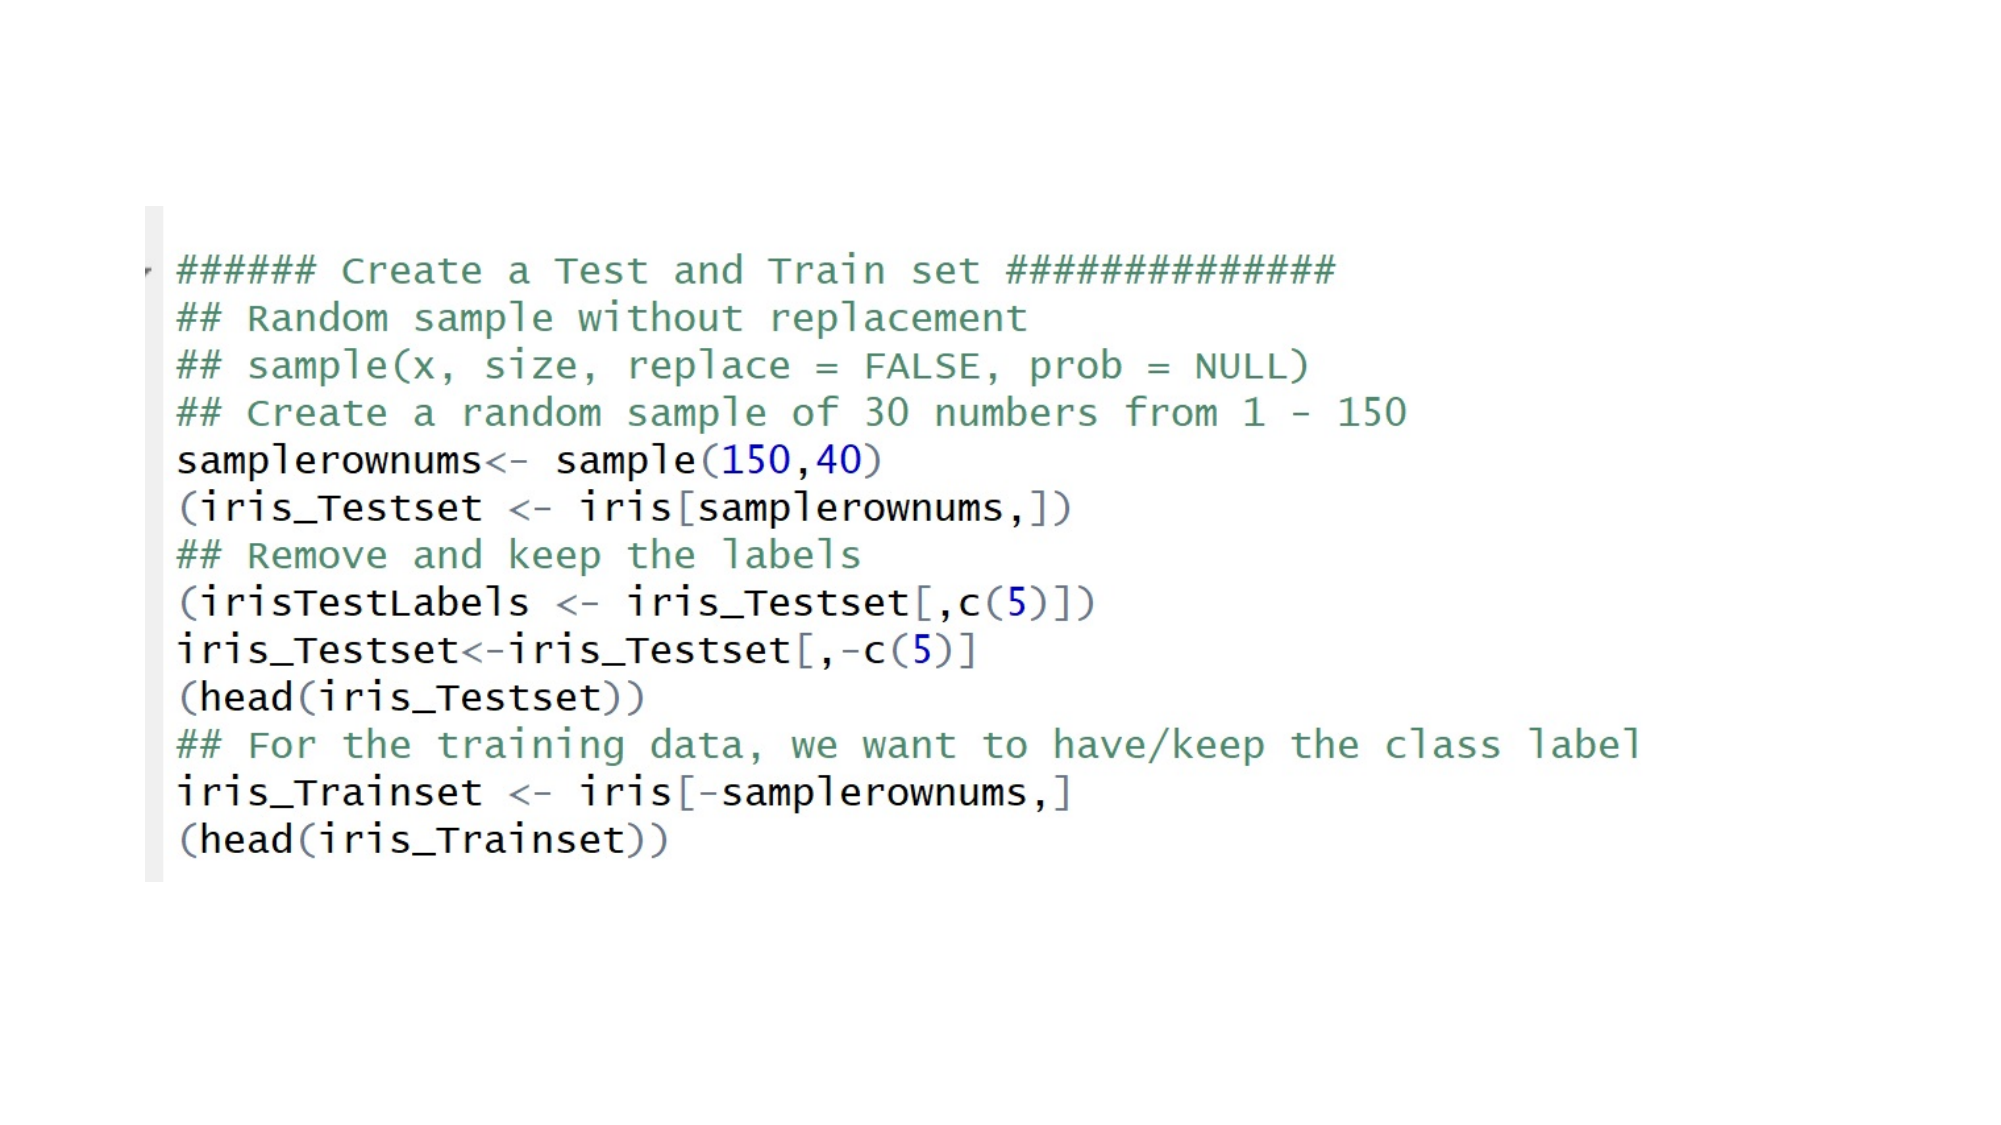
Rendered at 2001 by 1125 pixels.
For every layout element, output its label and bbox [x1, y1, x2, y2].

list [145, 206, 1708, 882]
